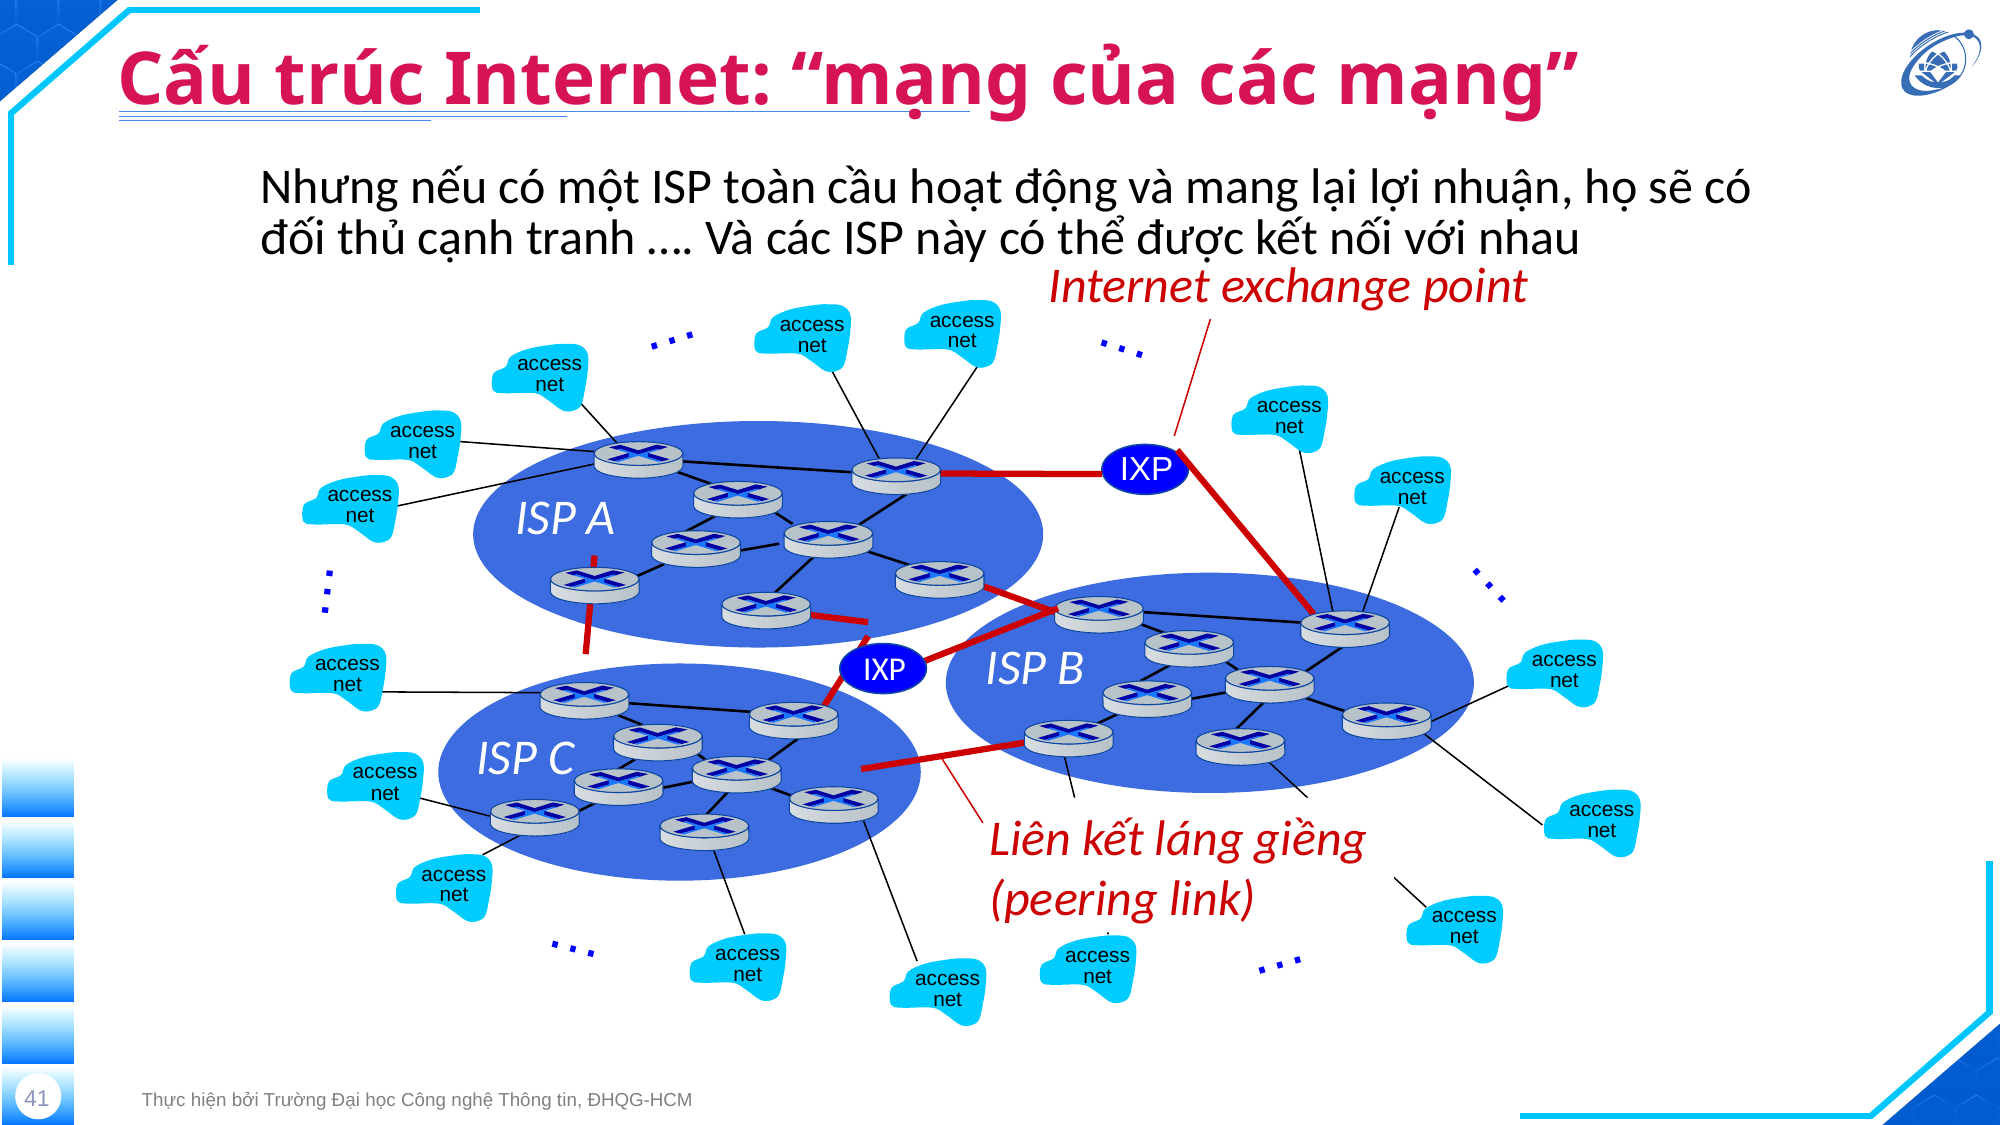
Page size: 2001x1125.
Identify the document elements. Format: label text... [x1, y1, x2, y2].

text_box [1300, 610, 1390, 648]
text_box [939, 754, 1397, 934]
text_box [585, 555, 1068, 770]
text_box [749, 702, 839, 739]
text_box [1031, 244, 1558, 436]
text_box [550, 567, 640, 604]
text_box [895, 561, 985, 576]
title Cấu trúc Internet: “mạng của các mạng” [117, 28, 1863, 106]
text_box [721, 592, 811, 629]
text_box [1909, 50, 1916, 58]
slide_number 41 [0, 1073, 117, 1122]
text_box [1059, 596, 1144, 634]
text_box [1024, 720, 1114, 757]
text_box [940, 440, 1314, 579]
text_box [789, 576, 1059, 696]
text_box Nhưng nếu có một ISP toàn cầu hoạt động và mang lại lợi nhuận, họ sẽ có đối thủ cạnh tranh …. Và các ISP này có thể được kết nối với nhau [245, 155, 1841, 266]
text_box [540, 682, 629, 720]
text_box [789, 786, 879, 824]
footer Thực hiện bởi Trường Đại học Công nghệ Thông tin, ĐHQG-HCM [126, 1077, 834, 1121]
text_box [265, 279, 1650, 1028]
